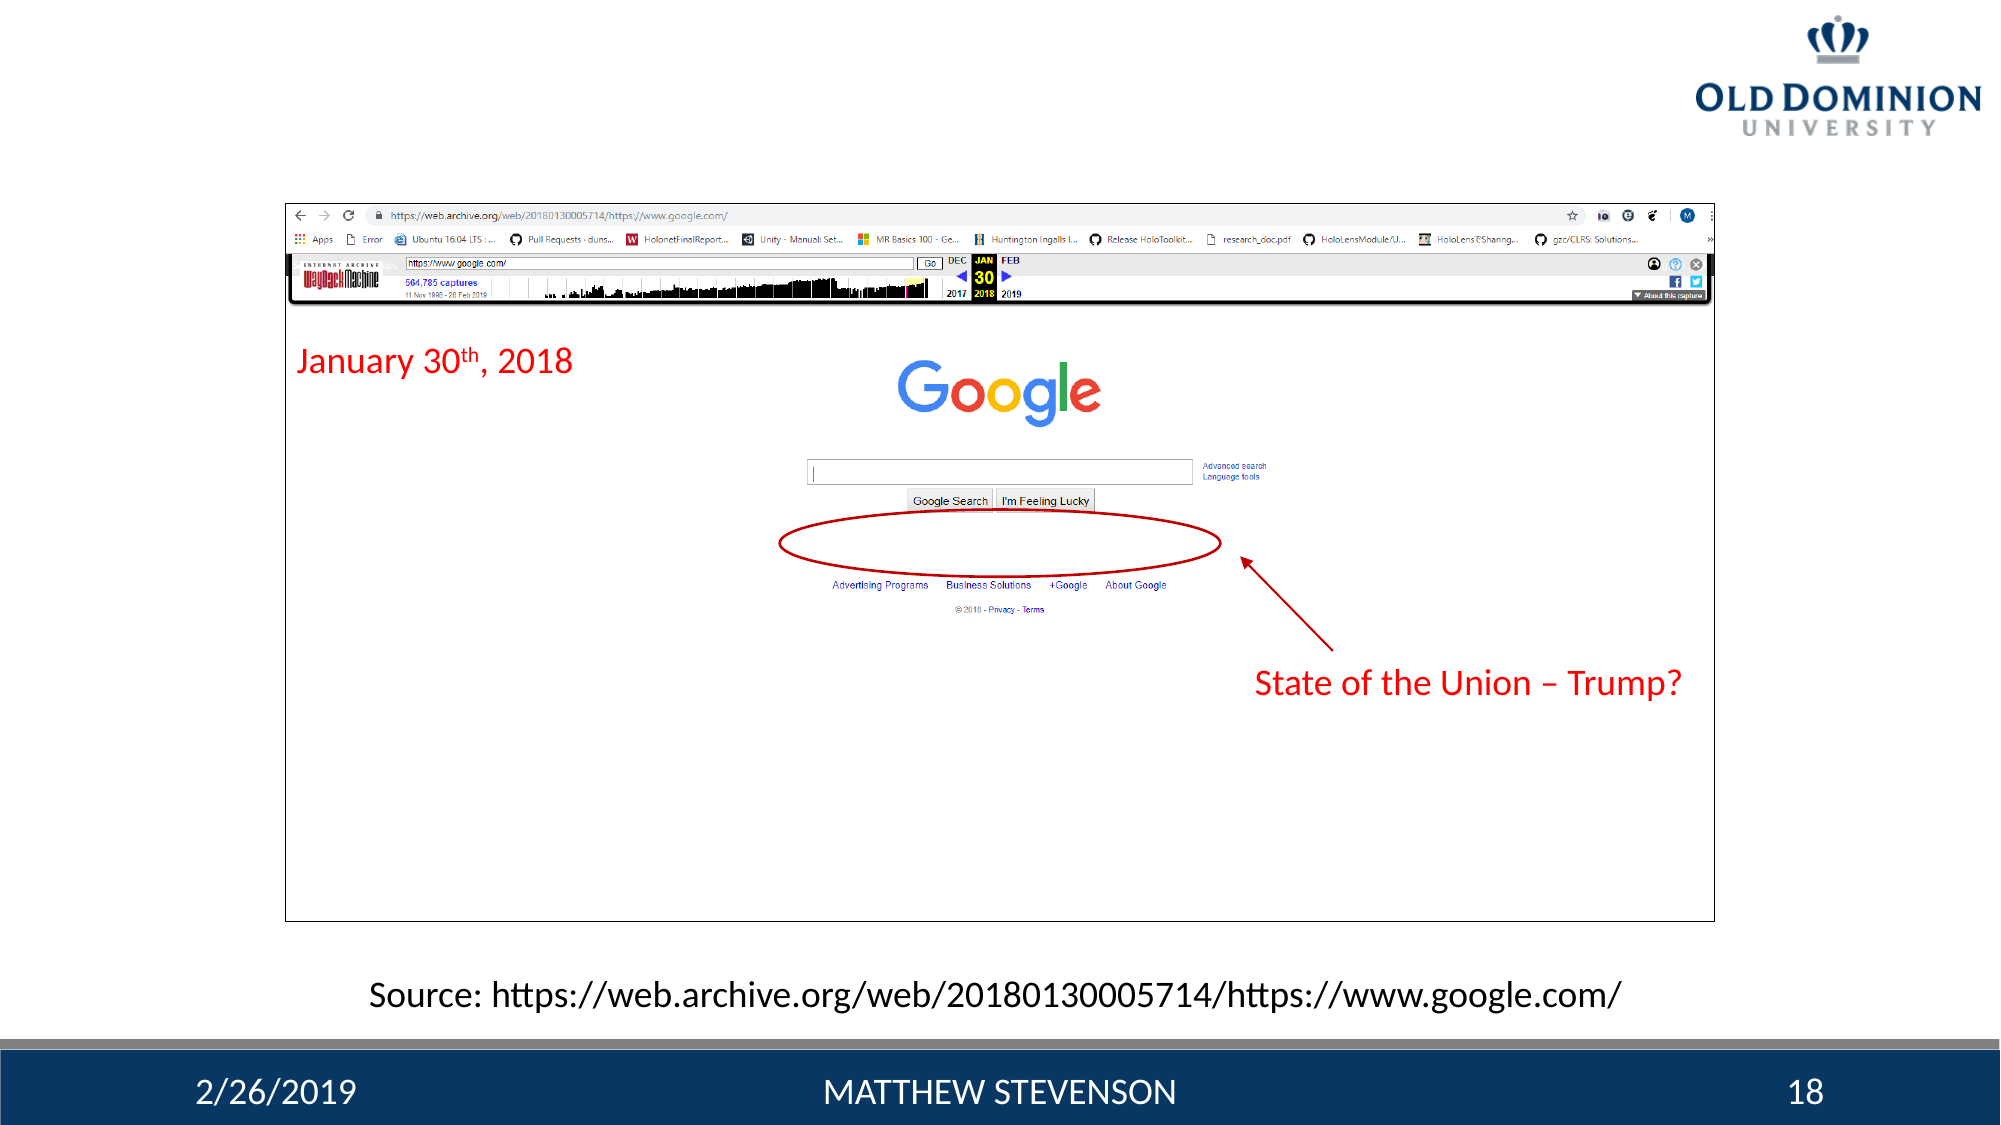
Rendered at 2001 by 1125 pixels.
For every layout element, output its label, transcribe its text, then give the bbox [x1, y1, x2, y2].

slide_number 18 [1624, 1059, 1840, 1120]
text_box Source: https://web.archive.org/web/20180130005714/https://www.google.com/ [354, 962, 1646, 1022]
picture [284, 202, 1716, 923]
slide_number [180, 1059, 586, 1120]
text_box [1239, 555, 1334, 652]
picture [1696, 15, 1982, 136]
footer Matthew Stevenson [604, 1059, 1396, 1120]
